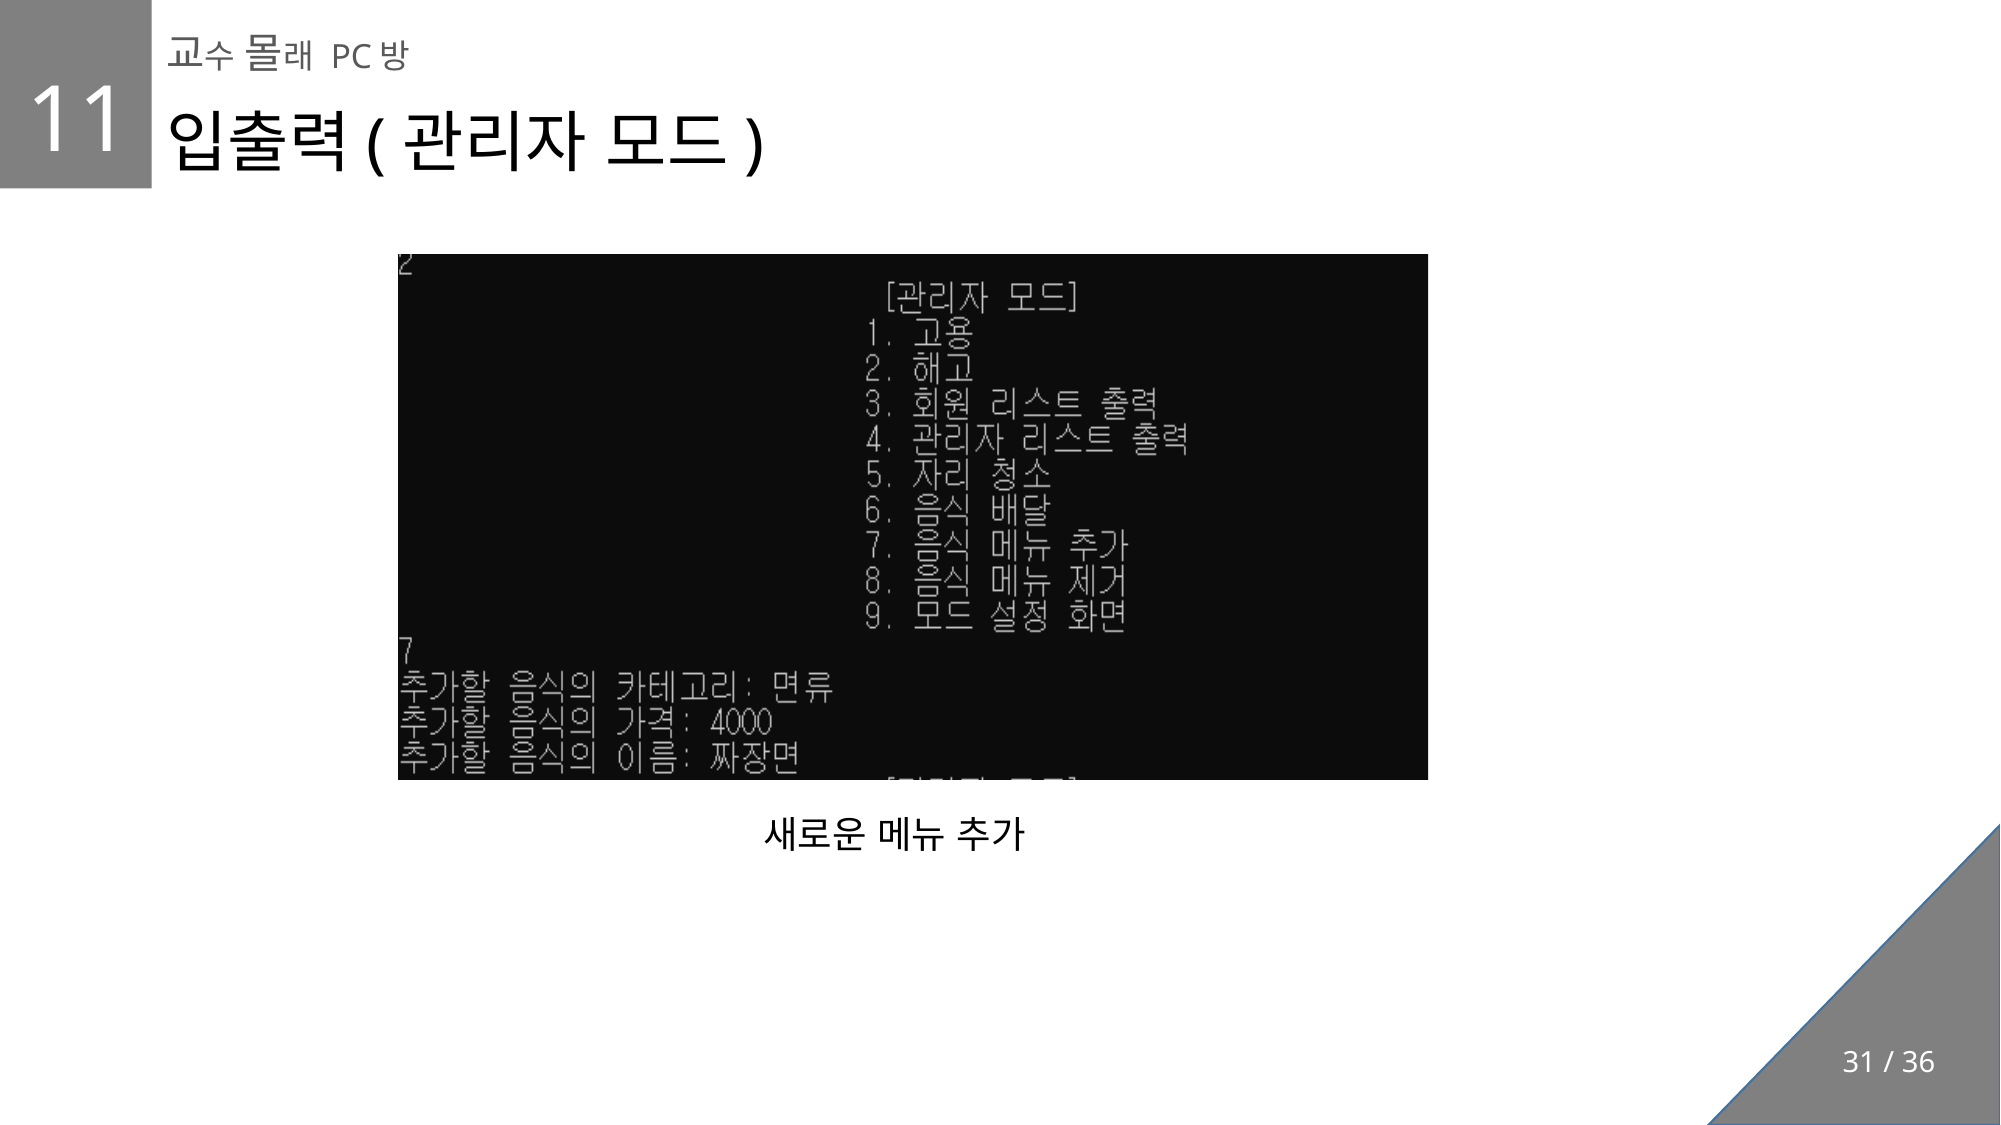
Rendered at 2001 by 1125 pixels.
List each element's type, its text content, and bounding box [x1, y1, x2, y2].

text_box 교수 몰래 PC방 [151, 19, 456, 84]
text_box [0, 0, 153, 189]
text_box 31 / 36 [1827, 1035, 1966, 1086]
text_box [1706, 823, 2000, 1125]
text_box 새로운 메뉴 추가 [719, 789, 1231, 864]
picture [365, 254, 1429, 780]
text_box 11 [11, 52, 147, 177]
text_box 입출력(관리자 모드) [151, 92, 872, 188]
